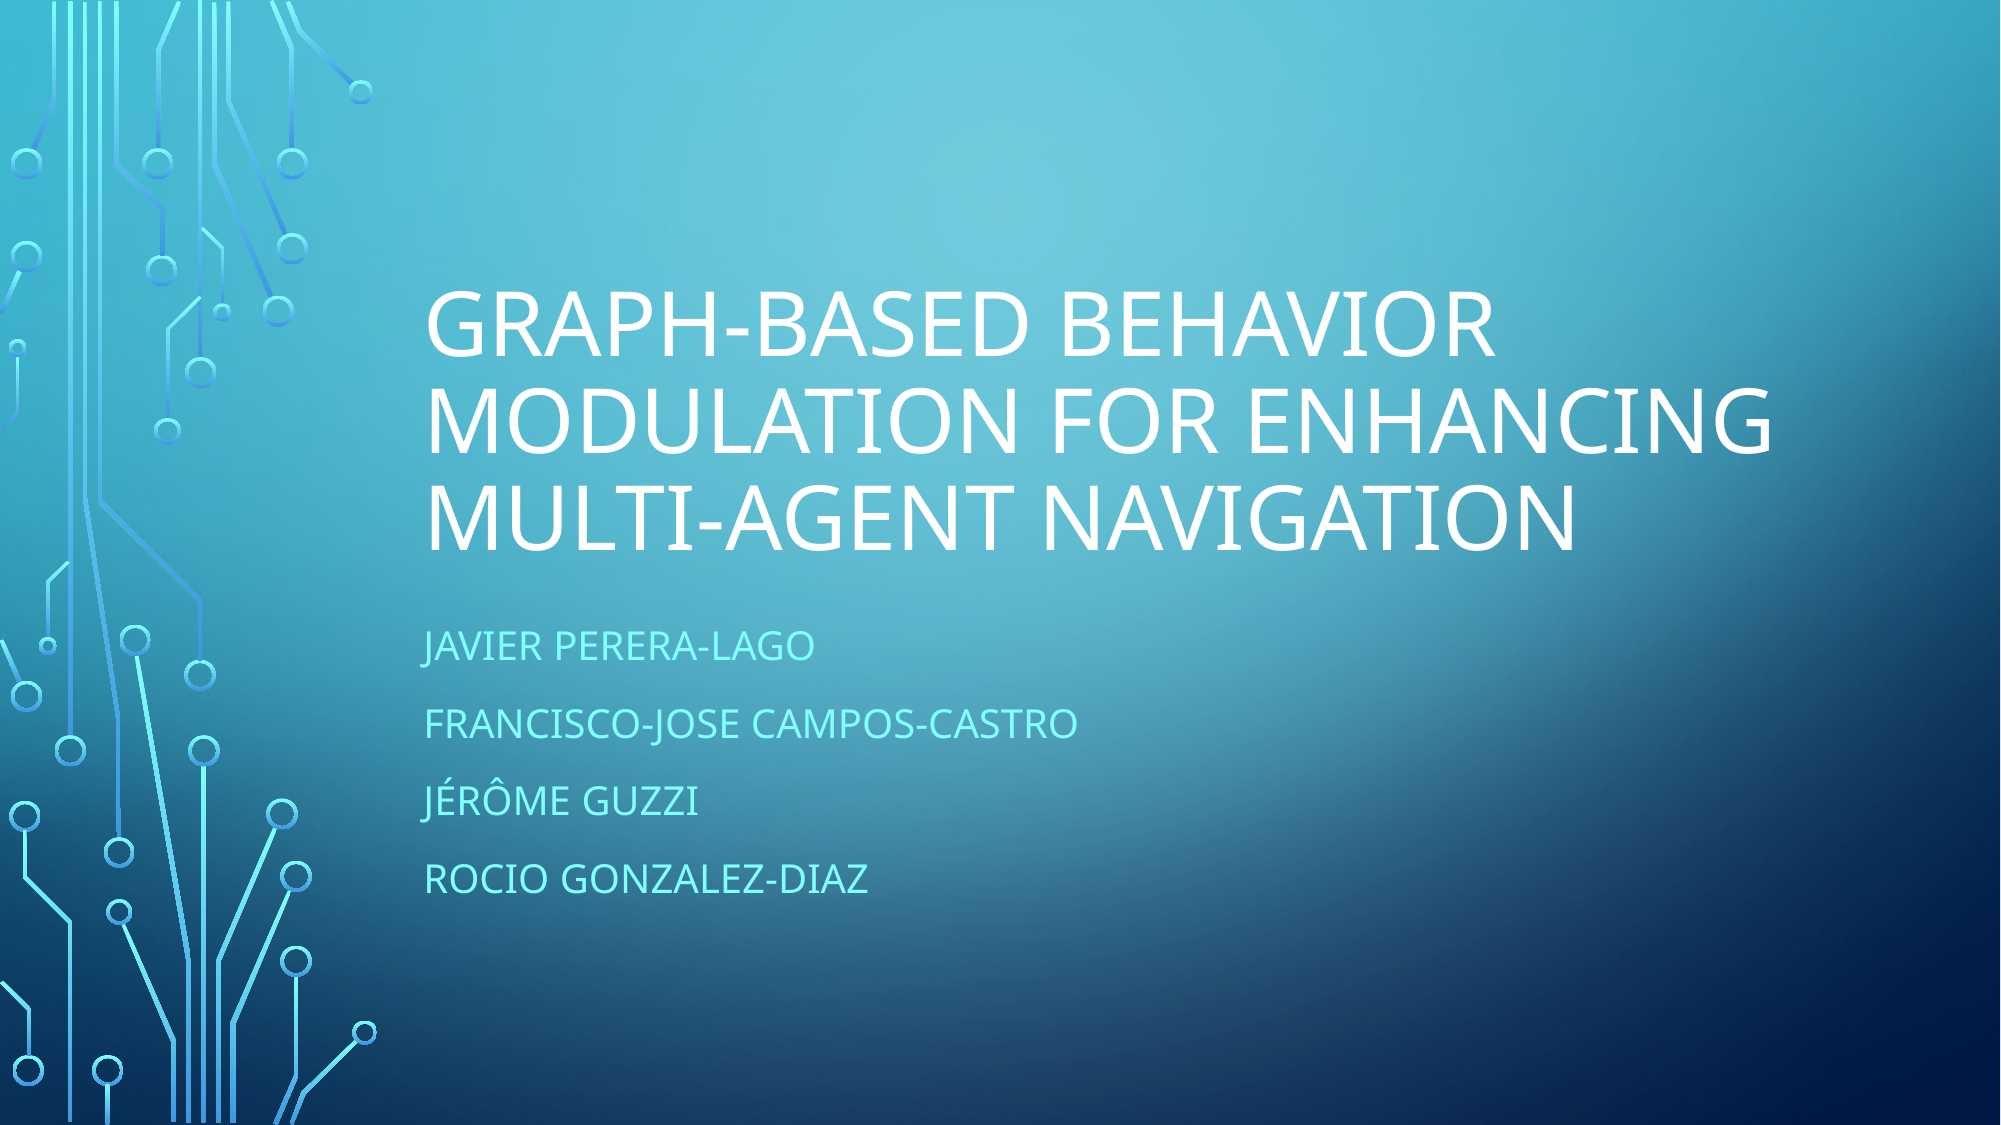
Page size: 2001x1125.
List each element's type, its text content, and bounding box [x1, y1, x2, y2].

title Graph-Based Behavior Modulation for Enhancing Multi-Agent Navigation [408, 185, 1851, 578]
subtitle Javier Perera-Lago Francisco-Jose Campos-Castro JÉrÔme Guzzi Rocio Gonzalez-Diaz [408, 603, 1851, 912]
